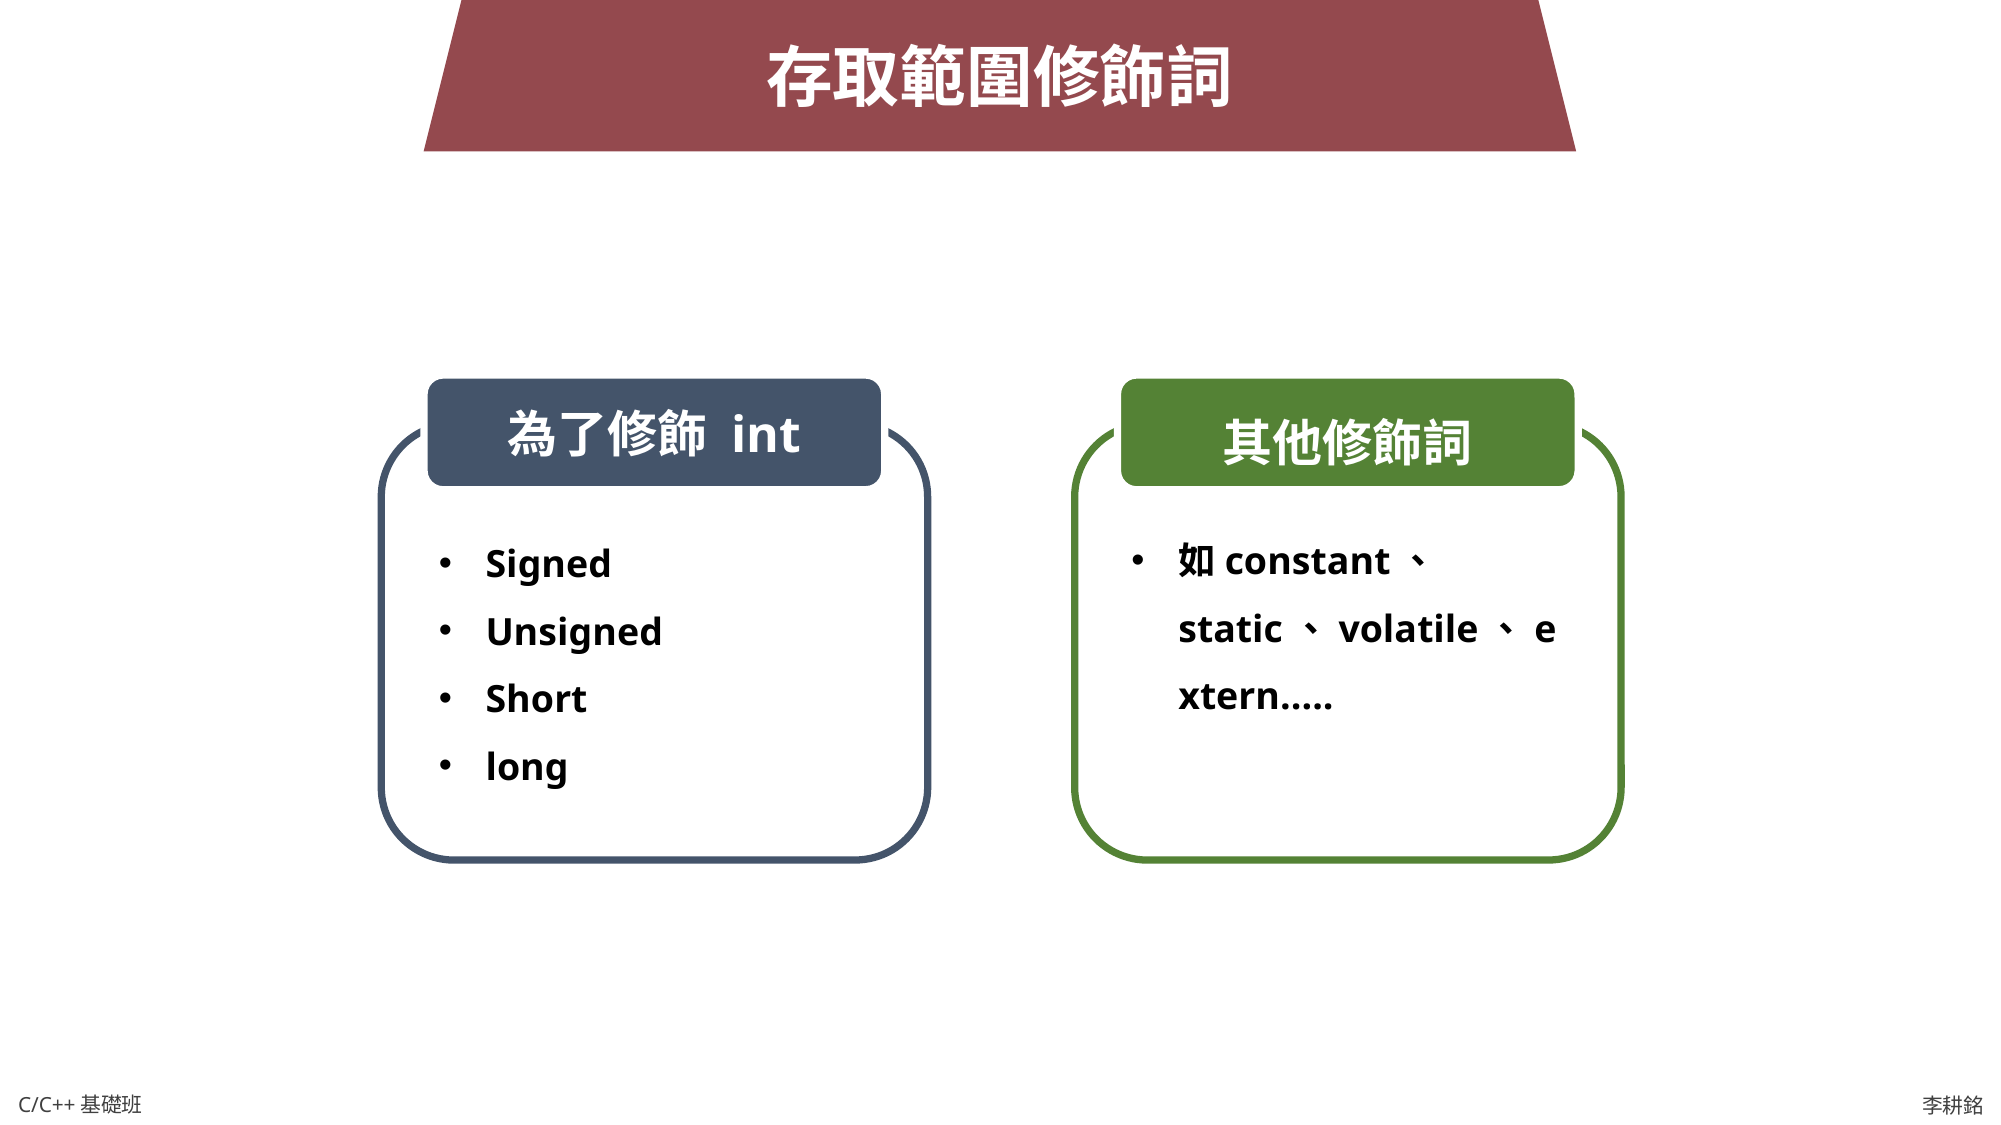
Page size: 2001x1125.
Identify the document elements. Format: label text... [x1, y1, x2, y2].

text_box 為了修飾 int [493, 395, 816, 470]
text_box Signed Unsigned Short long [424, 510, 681, 795]
text_box [1116, 373, 1580, 491]
text_box [1073, 430, 1623, 862]
text_box 李耕銘 [1907, 1084, 2000, 1125]
text_box 其他修飾詞 [1208, 404, 1488, 479]
text_box [422, 373, 886, 491]
text_box 存取範圍修飾詞 [751, 27, 1249, 123]
text_box [380, 429, 929, 862]
text_box C/C++基礎班 [3, 1084, 158, 1125]
text_box 如constant、 static、volatile、extern..... [1116, 507, 1578, 725]
text_box [422, 0, 1578, 153]
